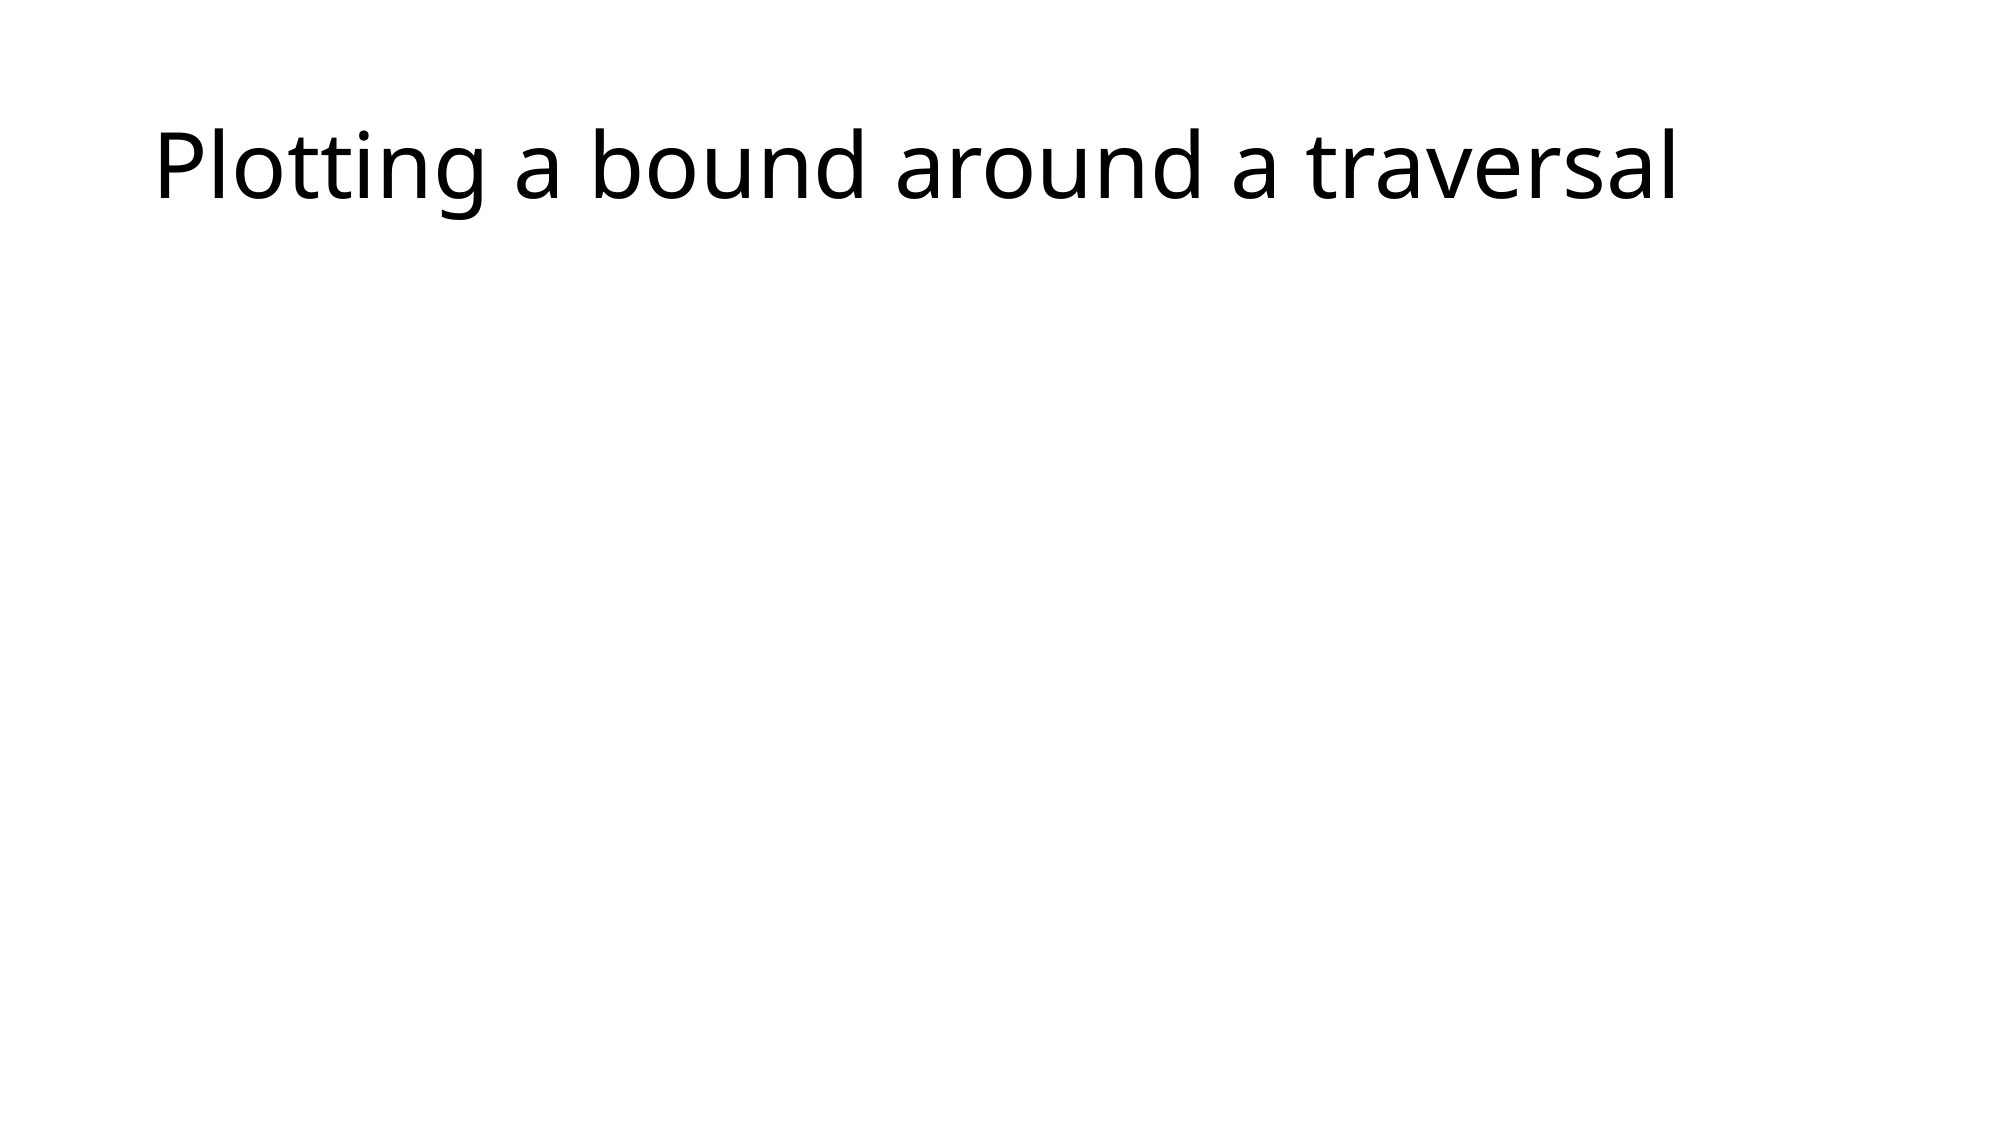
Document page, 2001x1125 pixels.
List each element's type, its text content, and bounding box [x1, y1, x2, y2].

title Plotting a bound around a traversal [137, 59, 1863, 278]
